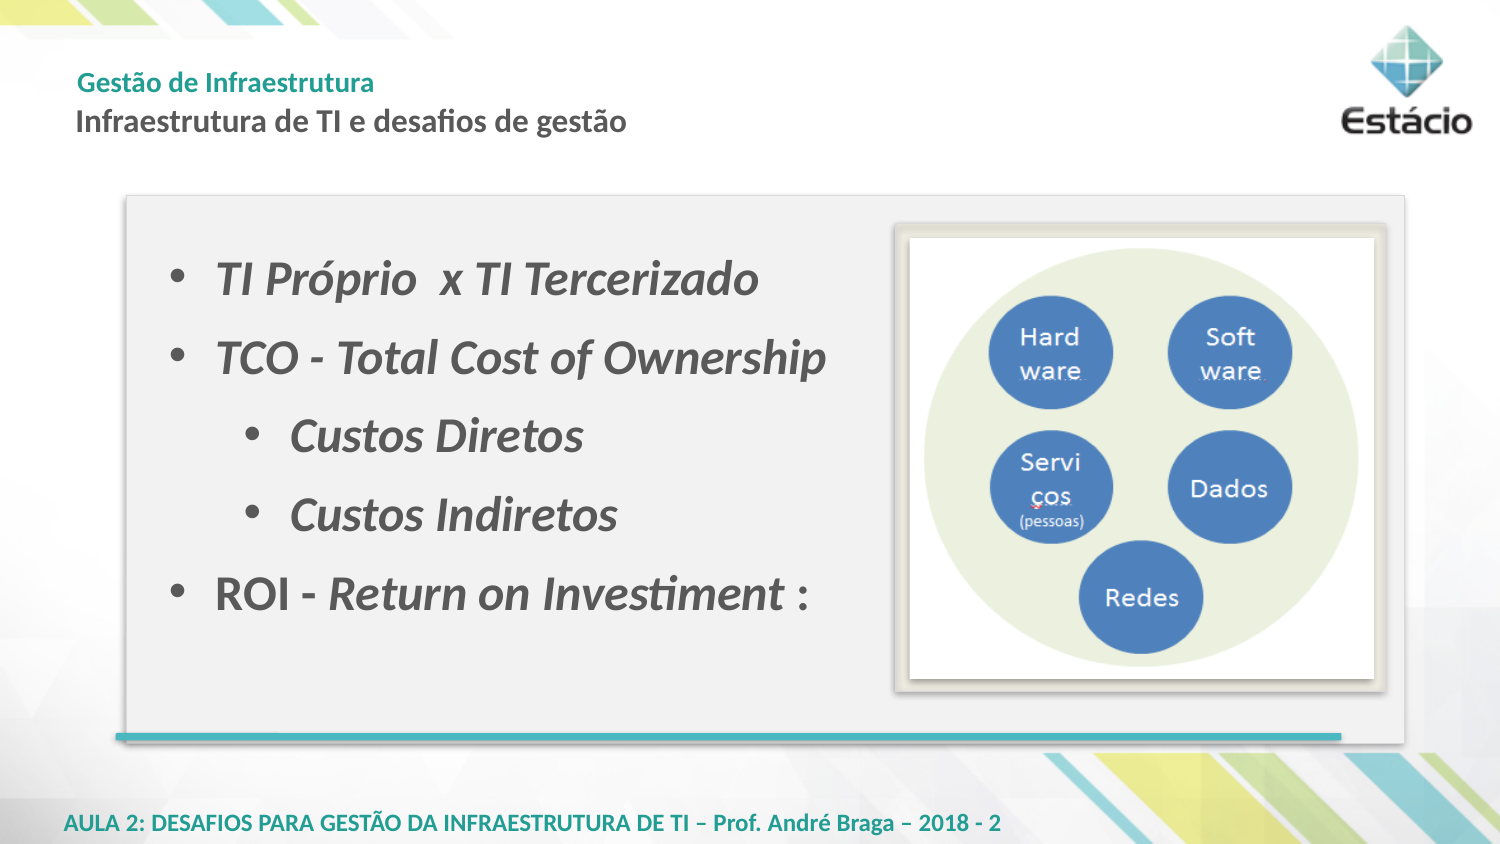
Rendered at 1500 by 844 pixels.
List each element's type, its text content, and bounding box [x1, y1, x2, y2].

text_box TI Próprio x TI Tercerizado TCO - Total Cost of Ownership Custos Diretos Custos Indiretos ROI - Return on Investiment : [154, 238, 890, 628]
text_box [125, 195, 1405, 744]
text_box [114, 732, 1343, 742]
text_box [895, 223, 1386, 692]
text_box Infraestrutura de TI e desafios de gestão [60, 92, 650, 147]
picture [0, 0, 1500, 844]
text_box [909, 237, 1375, 680]
